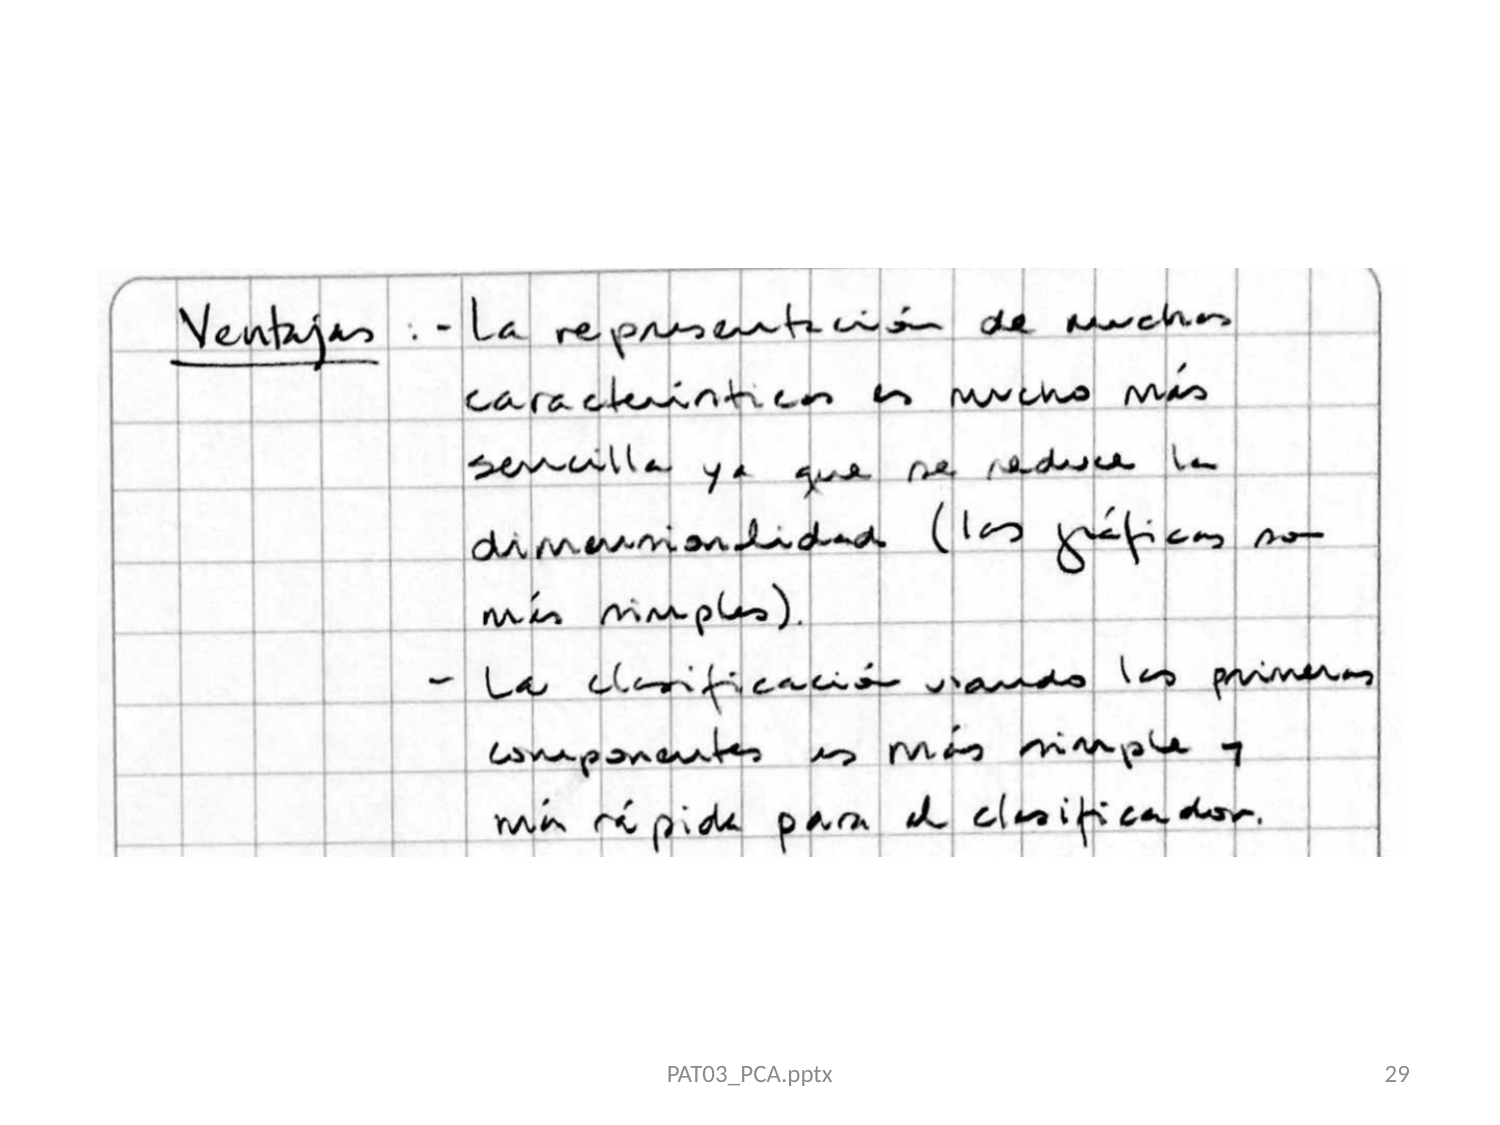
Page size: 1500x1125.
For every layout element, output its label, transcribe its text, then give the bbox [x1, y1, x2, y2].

footer PAT03_PCA.pptx [512, 1042, 988, 1103]
slide_number 29 [1074, 1042, 1425, 1103]
picture [97, 268, 1403, 857]
